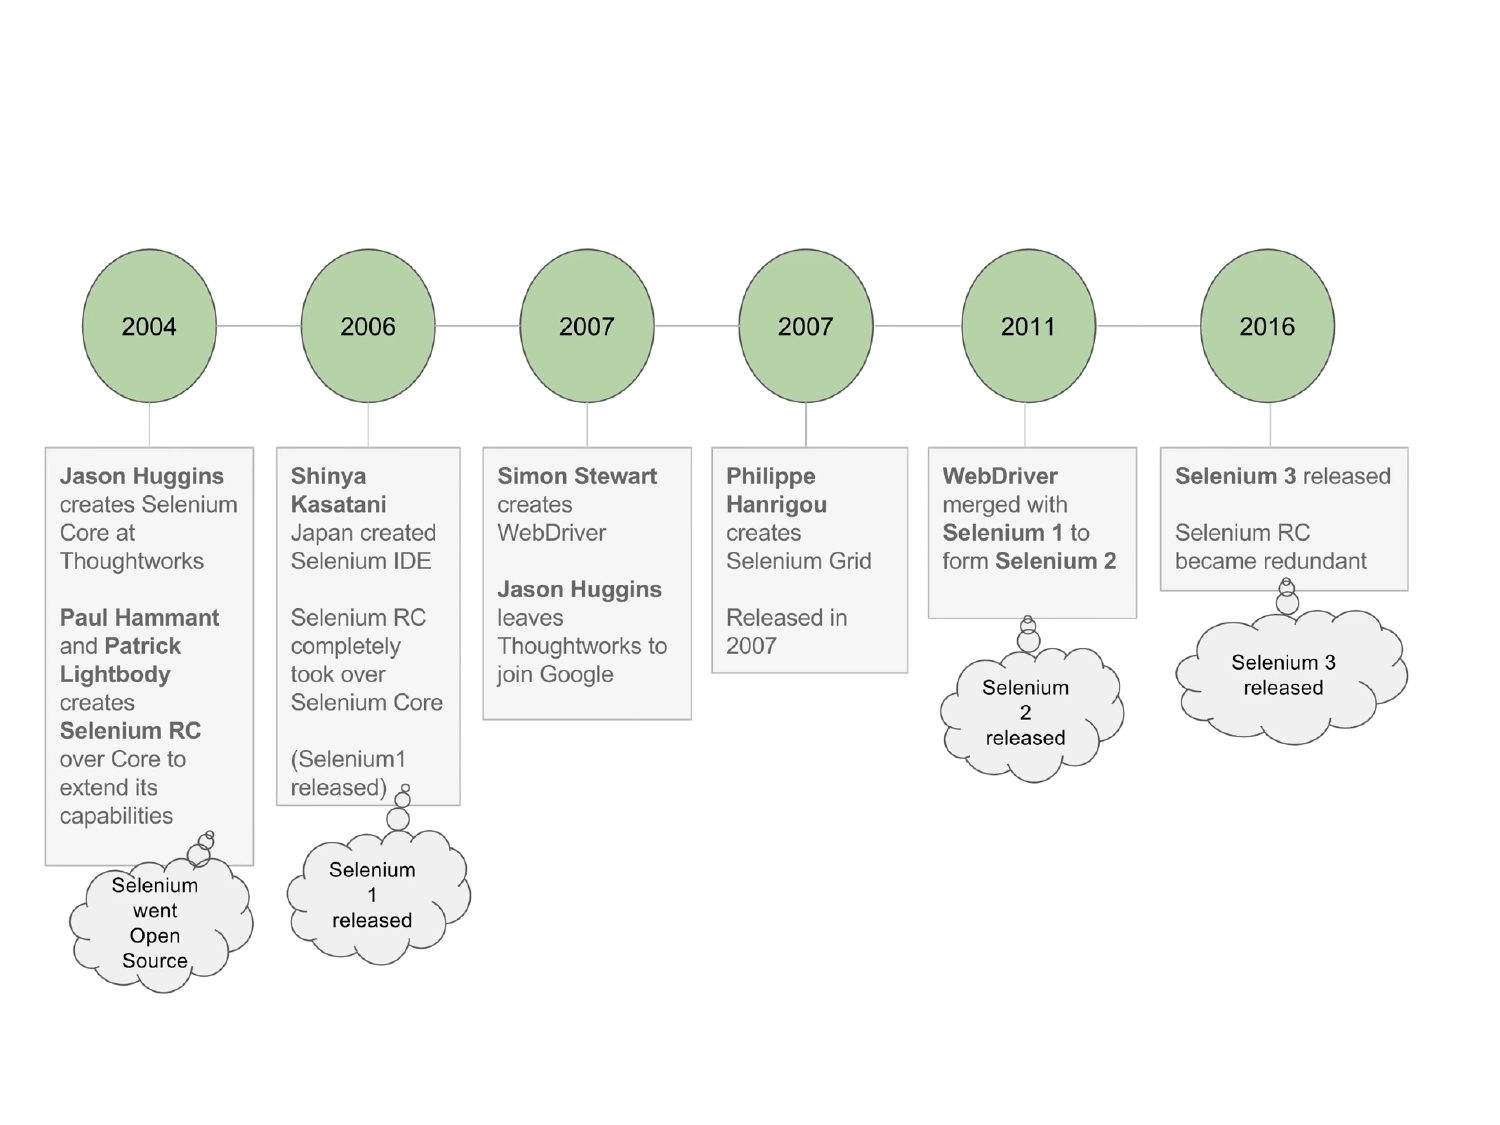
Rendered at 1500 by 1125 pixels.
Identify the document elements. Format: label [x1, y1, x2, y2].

picture [0, 174, 1500, 1023]
